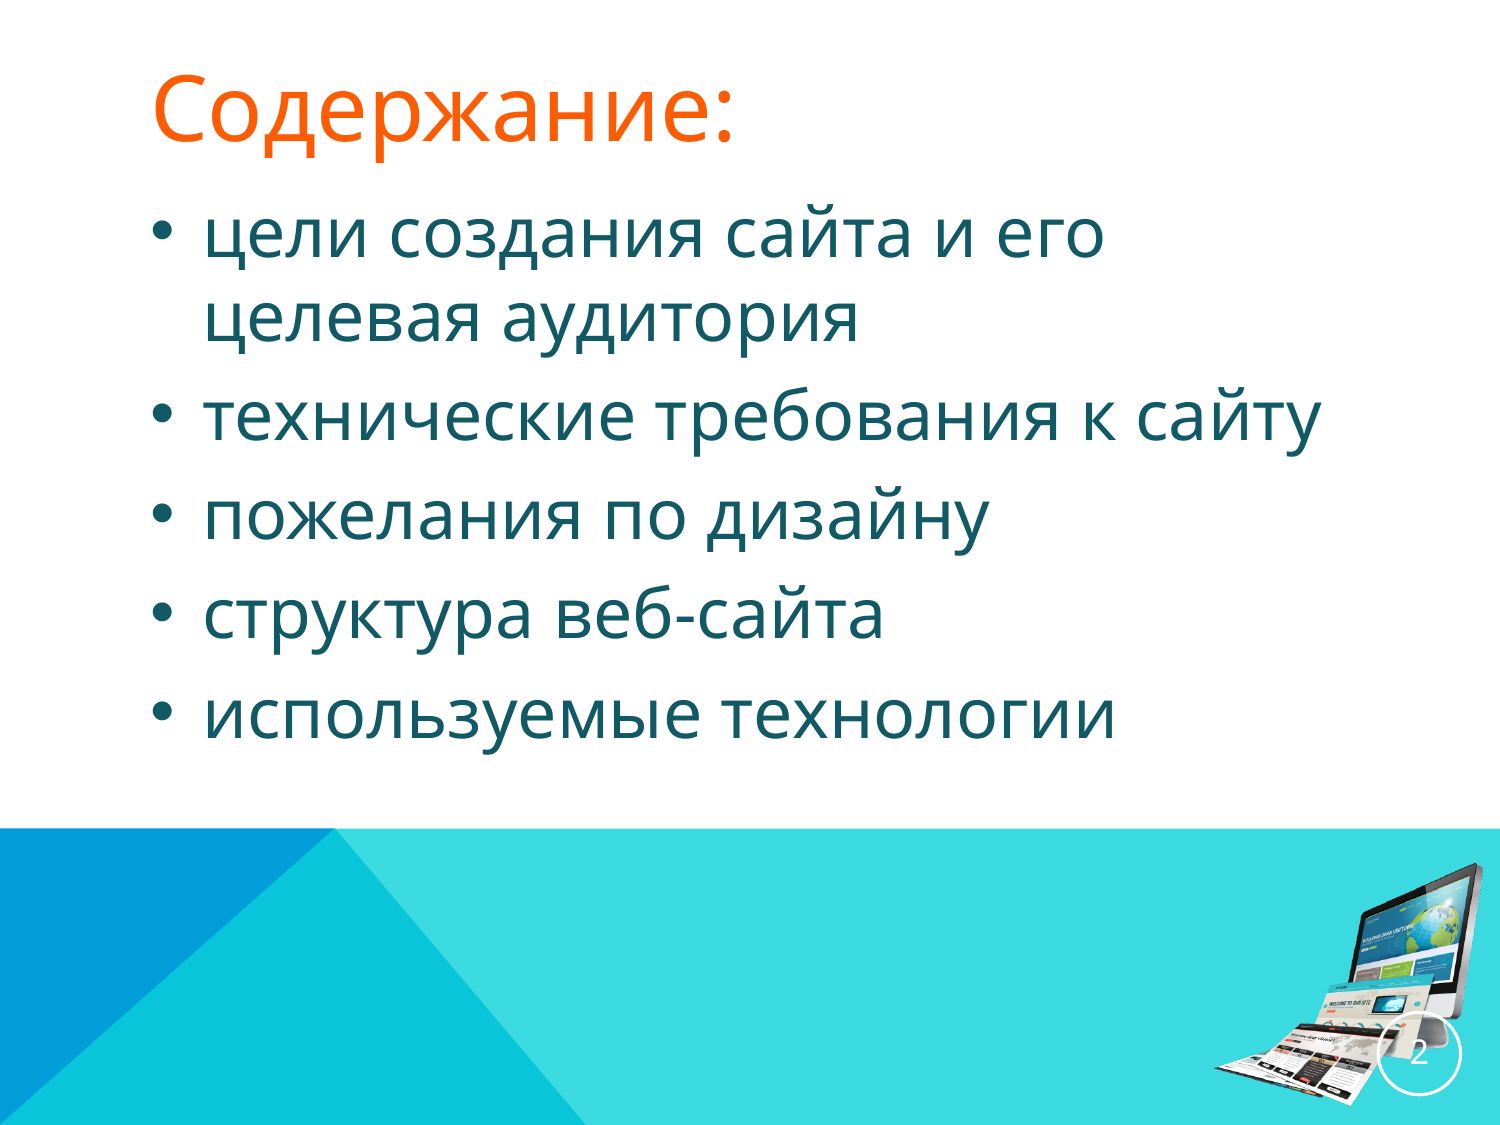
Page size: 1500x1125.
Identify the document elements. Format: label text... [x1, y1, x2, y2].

title Содержание: [135, 60, 1369, 150]
list цели создания сайта и его целевая аудитория технические требования к сайту пожелания по дизайну структура веб-сайта используемые технологии [135, 180, 1369, 768]
picture [1214, 861, 1483, 1107]
